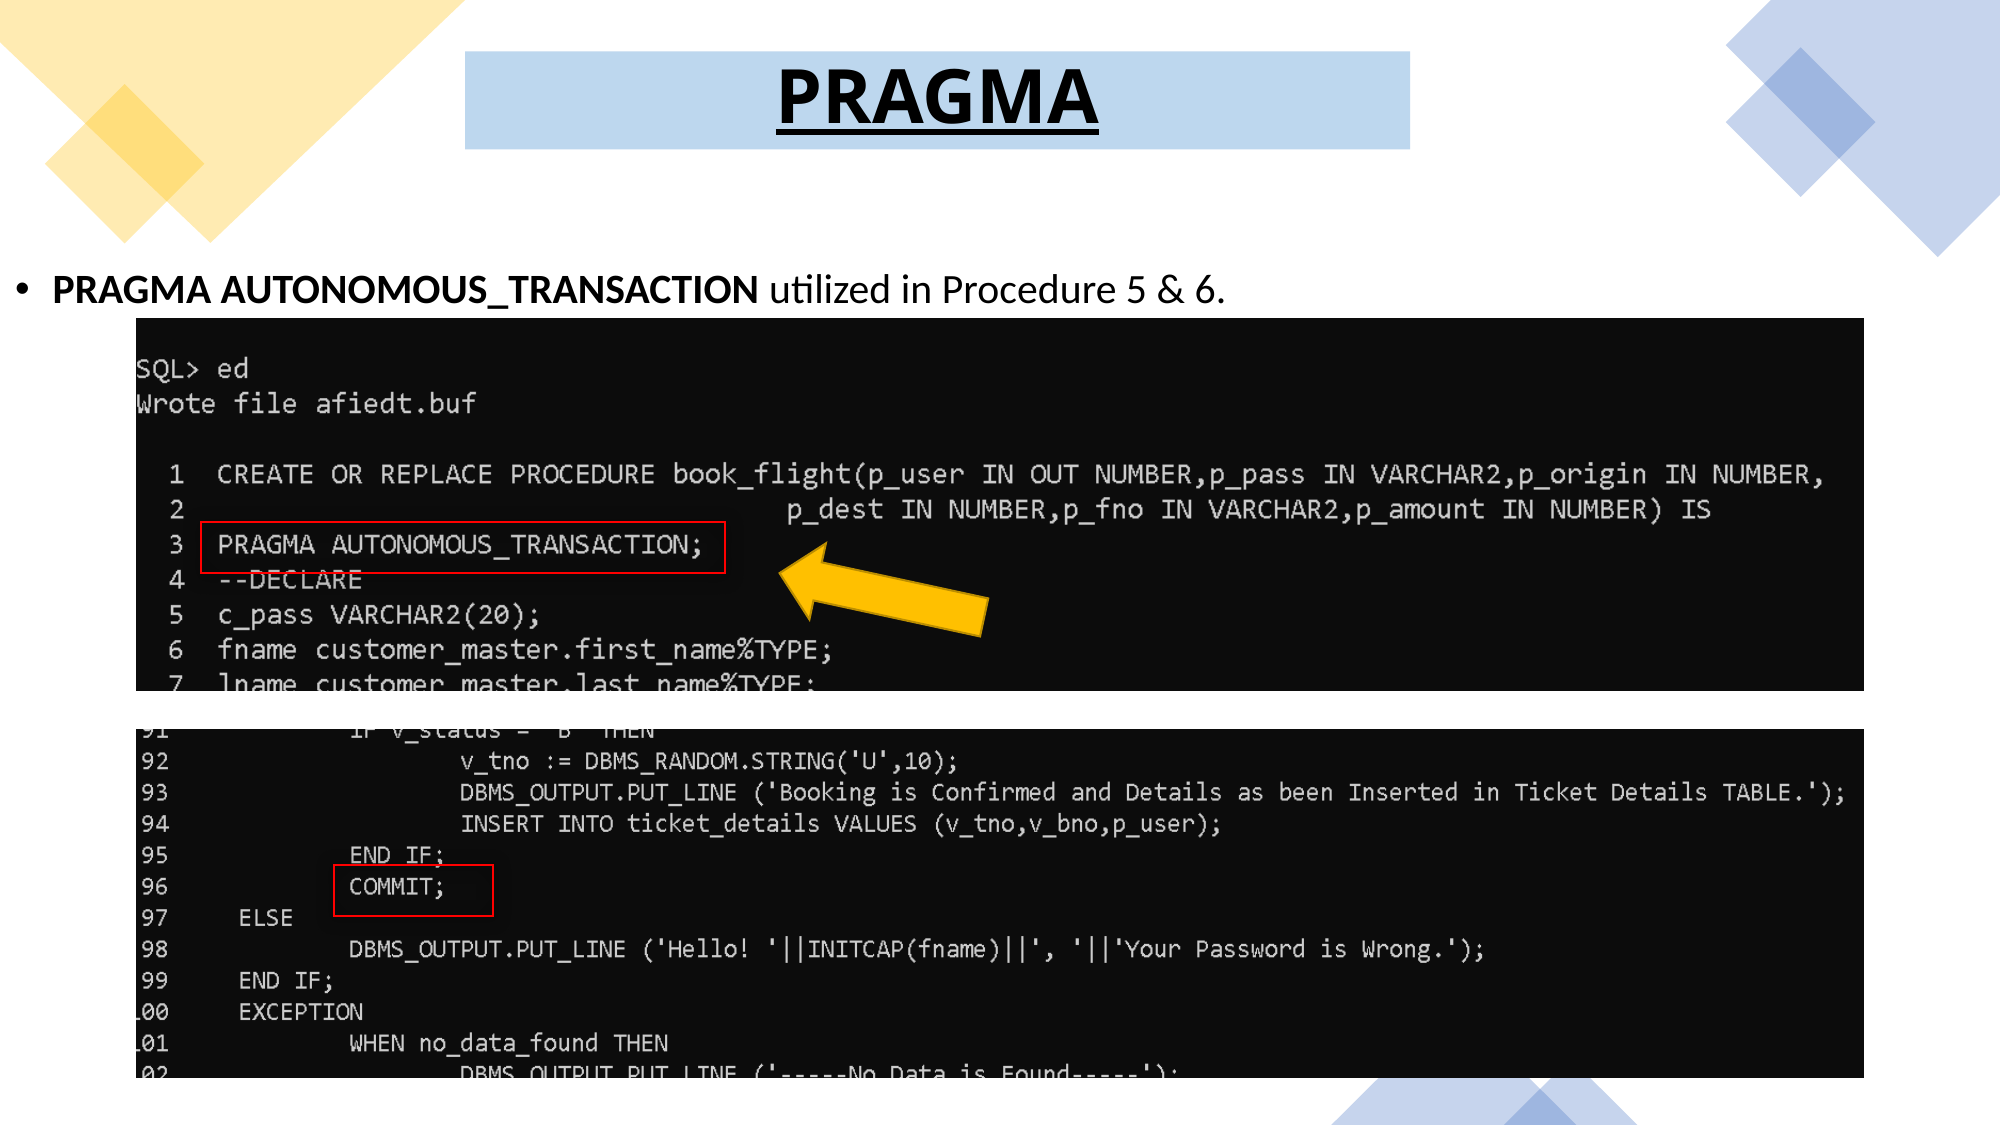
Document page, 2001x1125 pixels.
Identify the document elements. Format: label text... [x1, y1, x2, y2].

list PRAGMA AUTONOMOUS_TRANSACTION utilized in Procedure 5 & 6. [0, 260, 1619, 1002]
text_box [43, 124, 167, 245]
title PRAGMA [465, 51, 1411, 150]
picture [136, 717, 1864, 1078]
text_box [0, 0, 2000, 1125]
text_box [0, 0, 467, 245]
text_box [1502, 1078, 1639, 1125]
picture [136, 318, 1864, 691]
text_box [1724, 0, 2000, 259]
text_box [1724, 45, 1877, 199]
text_box [1329, 1078, 1540, 1125]
